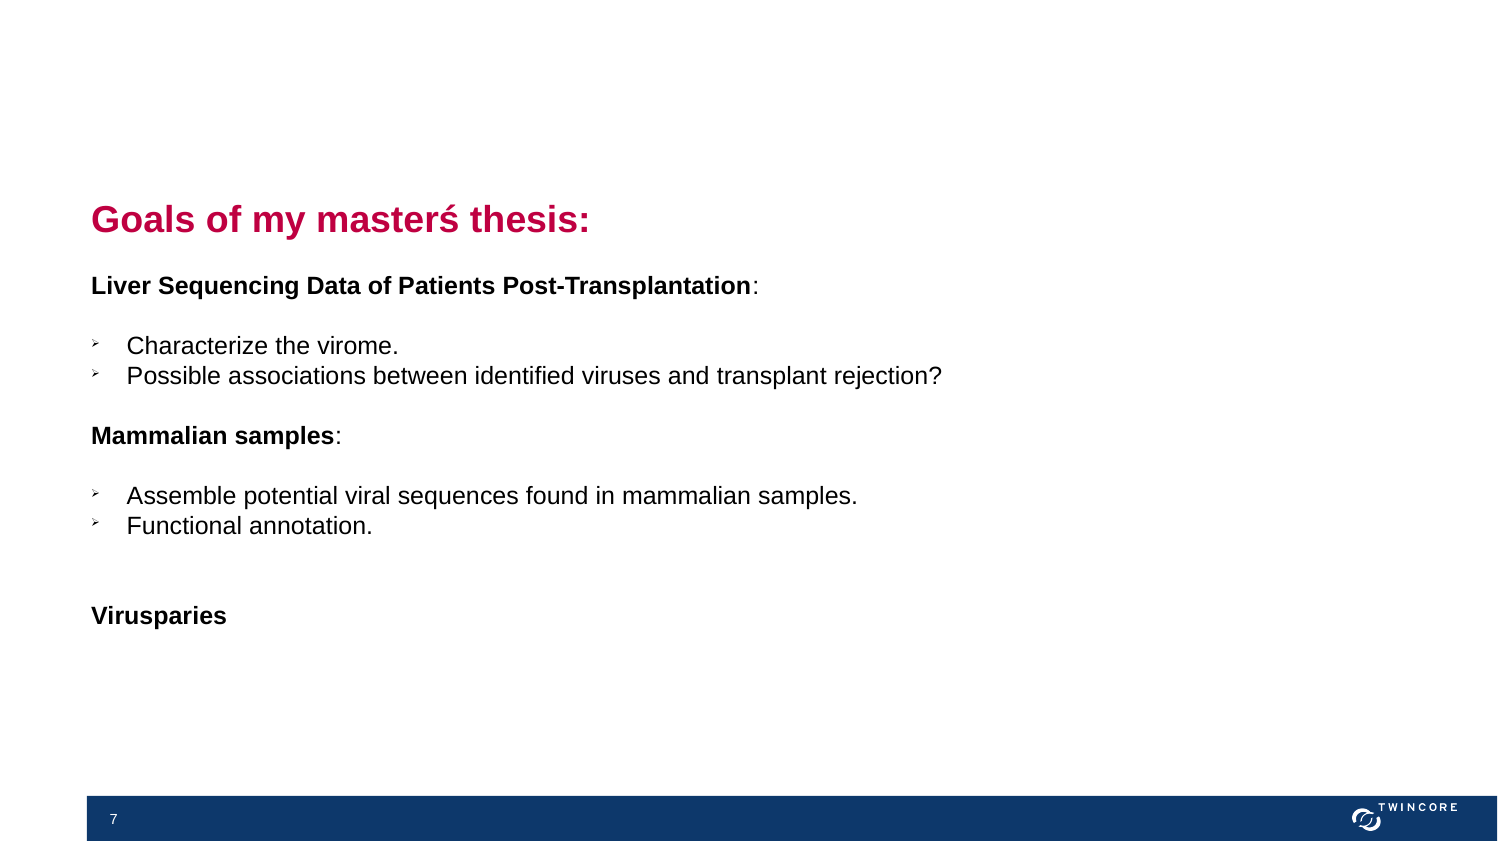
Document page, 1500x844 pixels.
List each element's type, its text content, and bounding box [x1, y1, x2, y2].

text_box Goals of my masterś thesis: Liver Sequencing Data of Patients Post-Transplantation: Characterize the virome. Possible associations between identified viruses and transplant rejection? Mammalian samples: Assemble potential viral sequences found in mammalian samples. Functional annotation. Virusparies [76, 187, 1425, 637]
picture [1352, 803, 1457, 831]
